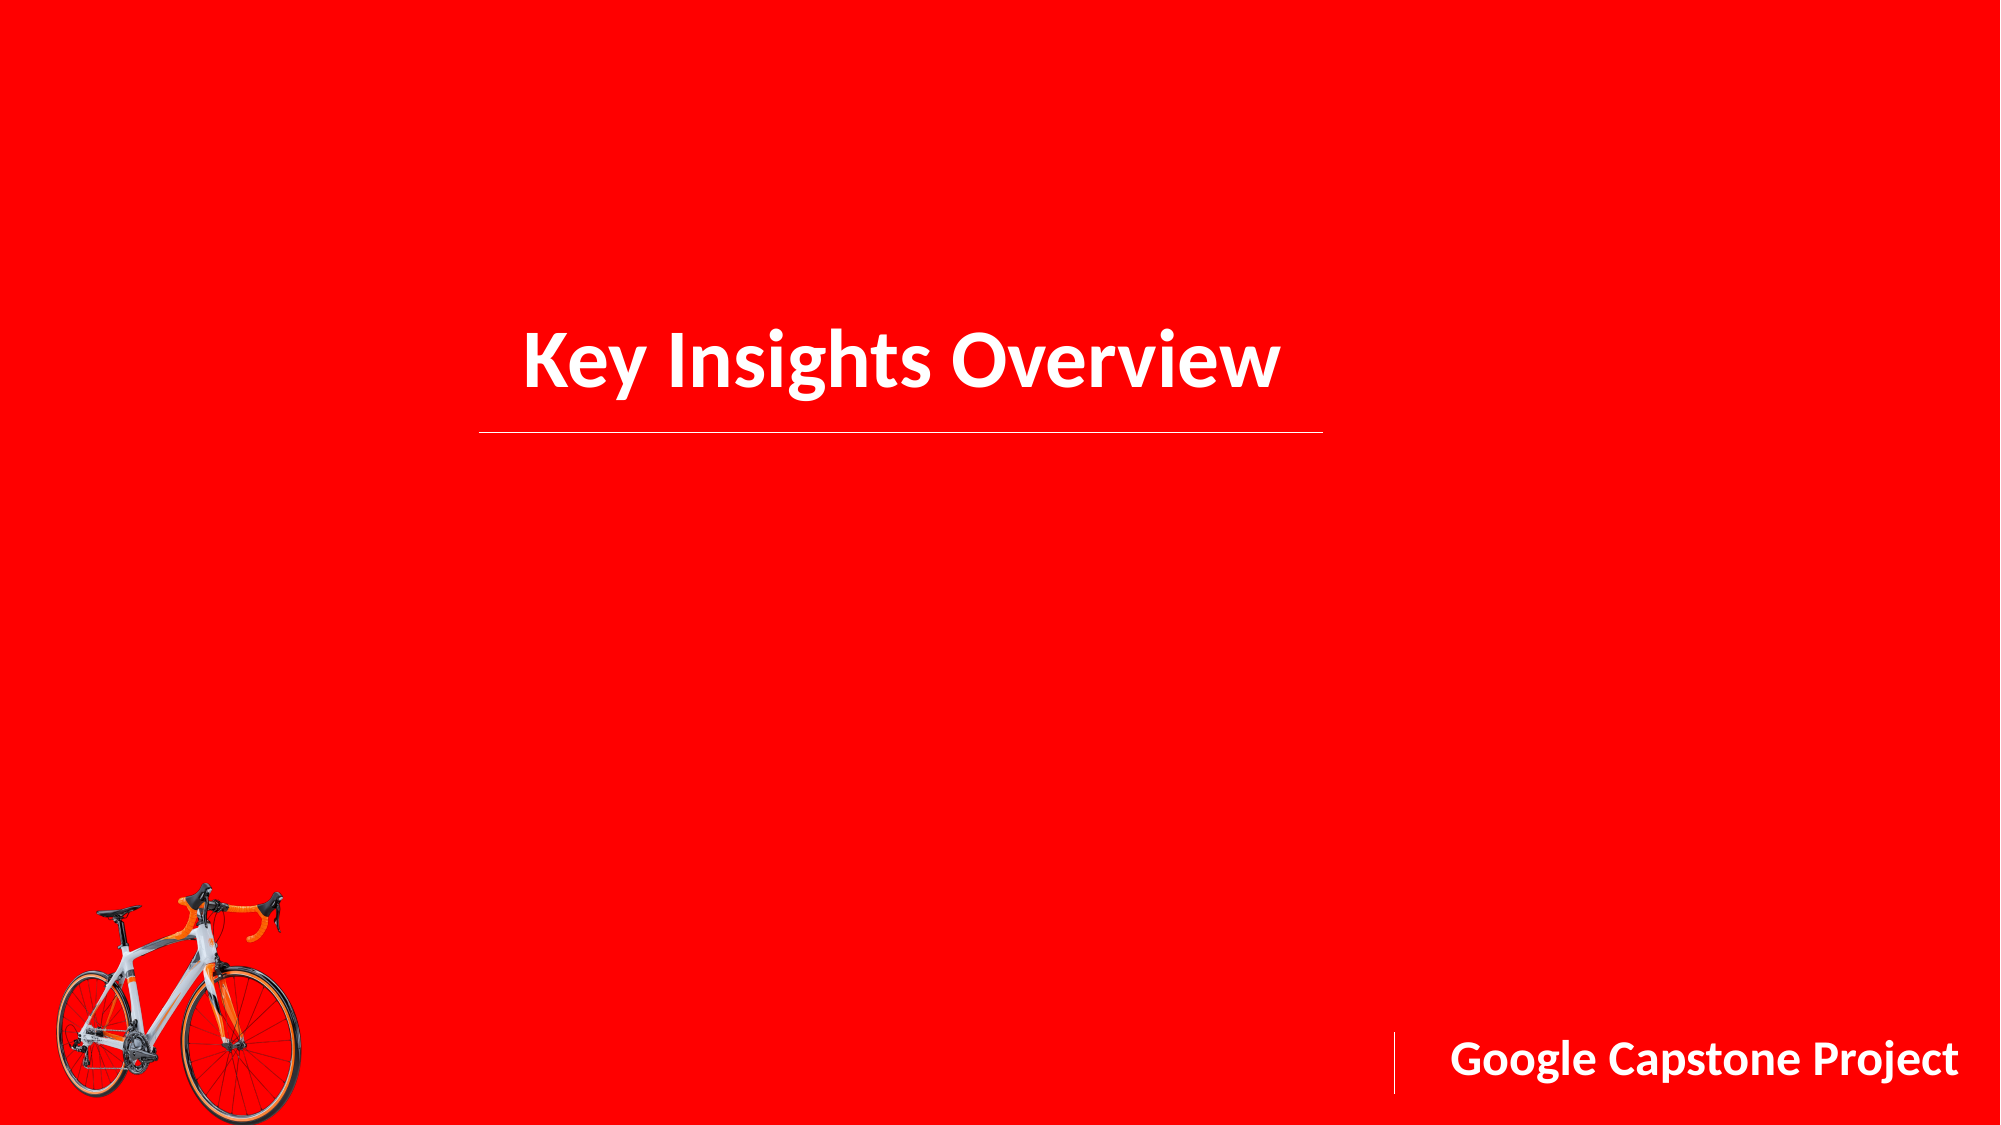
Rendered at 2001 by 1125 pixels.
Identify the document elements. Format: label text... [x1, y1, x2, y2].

text_box Key Insights Overview [33, 296, 1772, 412]
text_box Google Capstone Project [1435, 1017, 1999, 1093]
picture [33, 860, 324, 1125]
